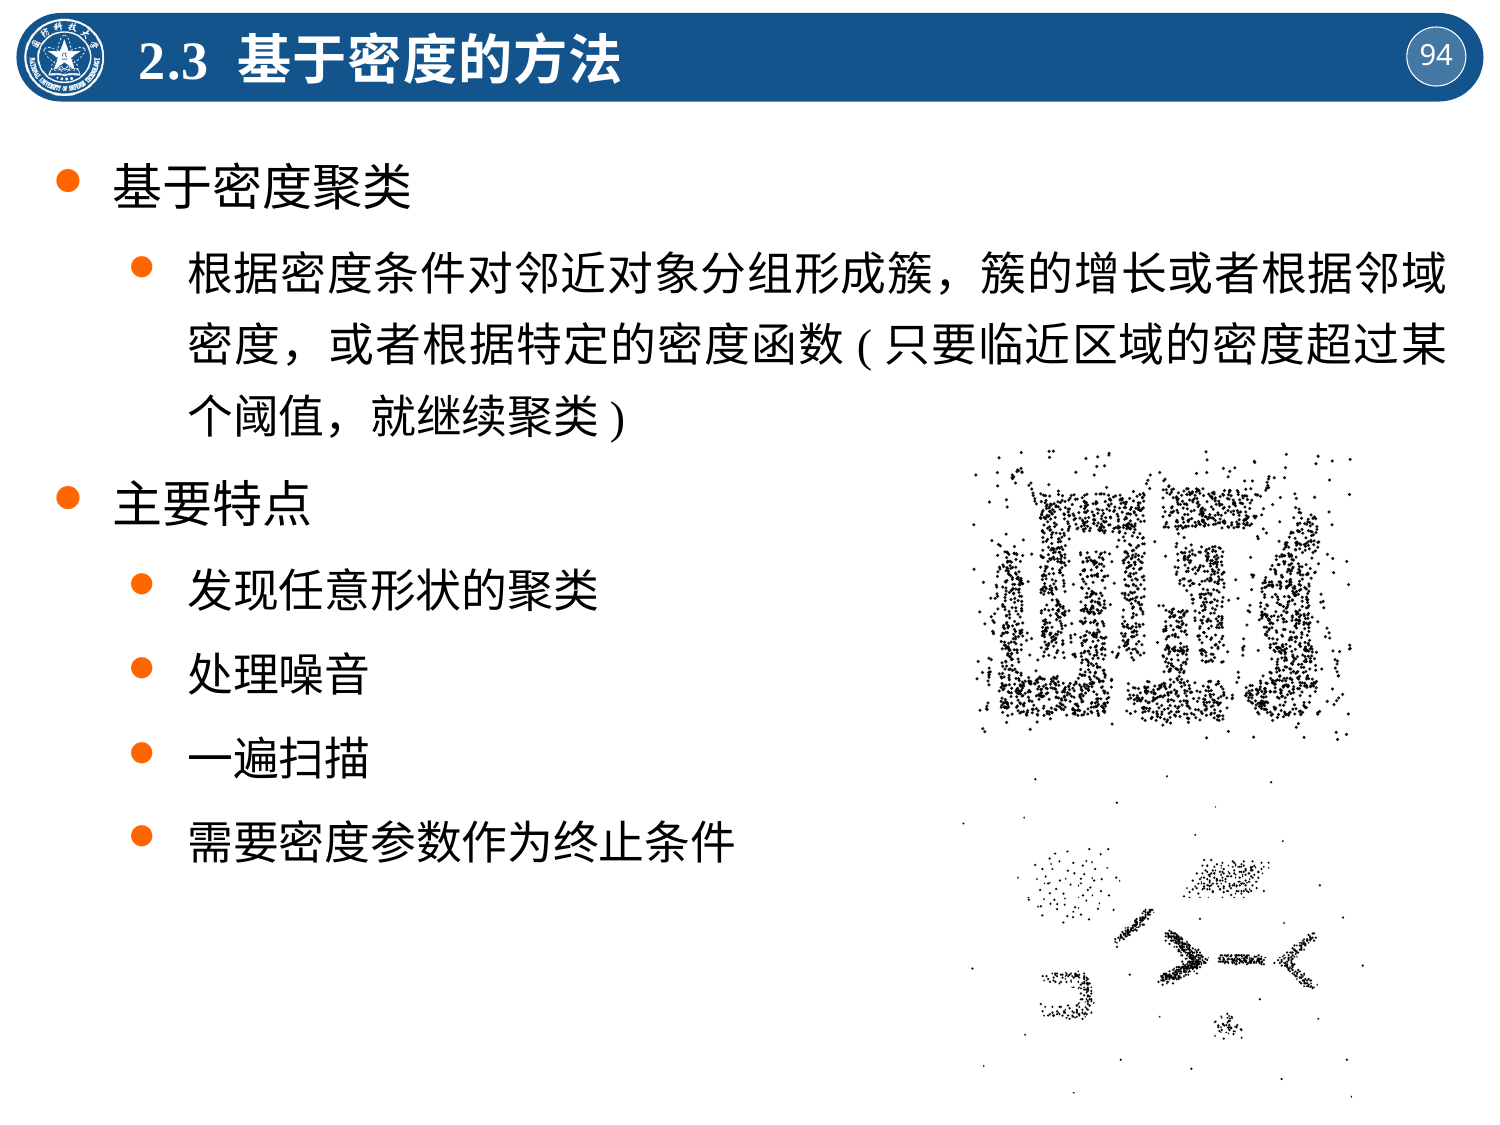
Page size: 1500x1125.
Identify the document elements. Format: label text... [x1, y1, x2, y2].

title 2.3 基于密度的方法 [124, 17, 1237, 118]
list 基于密度聚类 根据密度条件对邻近对象分组形成簇，簇的增长或者根据邻域密度，或者根据特定的密度函数(只要临近区域的密度超过某个阈值，就继续聚类) 主要特点 发现任意形状的聚类 处理噪音 一遍扫描 需要密度参数作为终止条件 [41, 118, 1459, 877]
text_box [927, 416, 1405, 754]
text_box [956, 763, 1365, 1108]
picture [16, 9, 111, 104]
